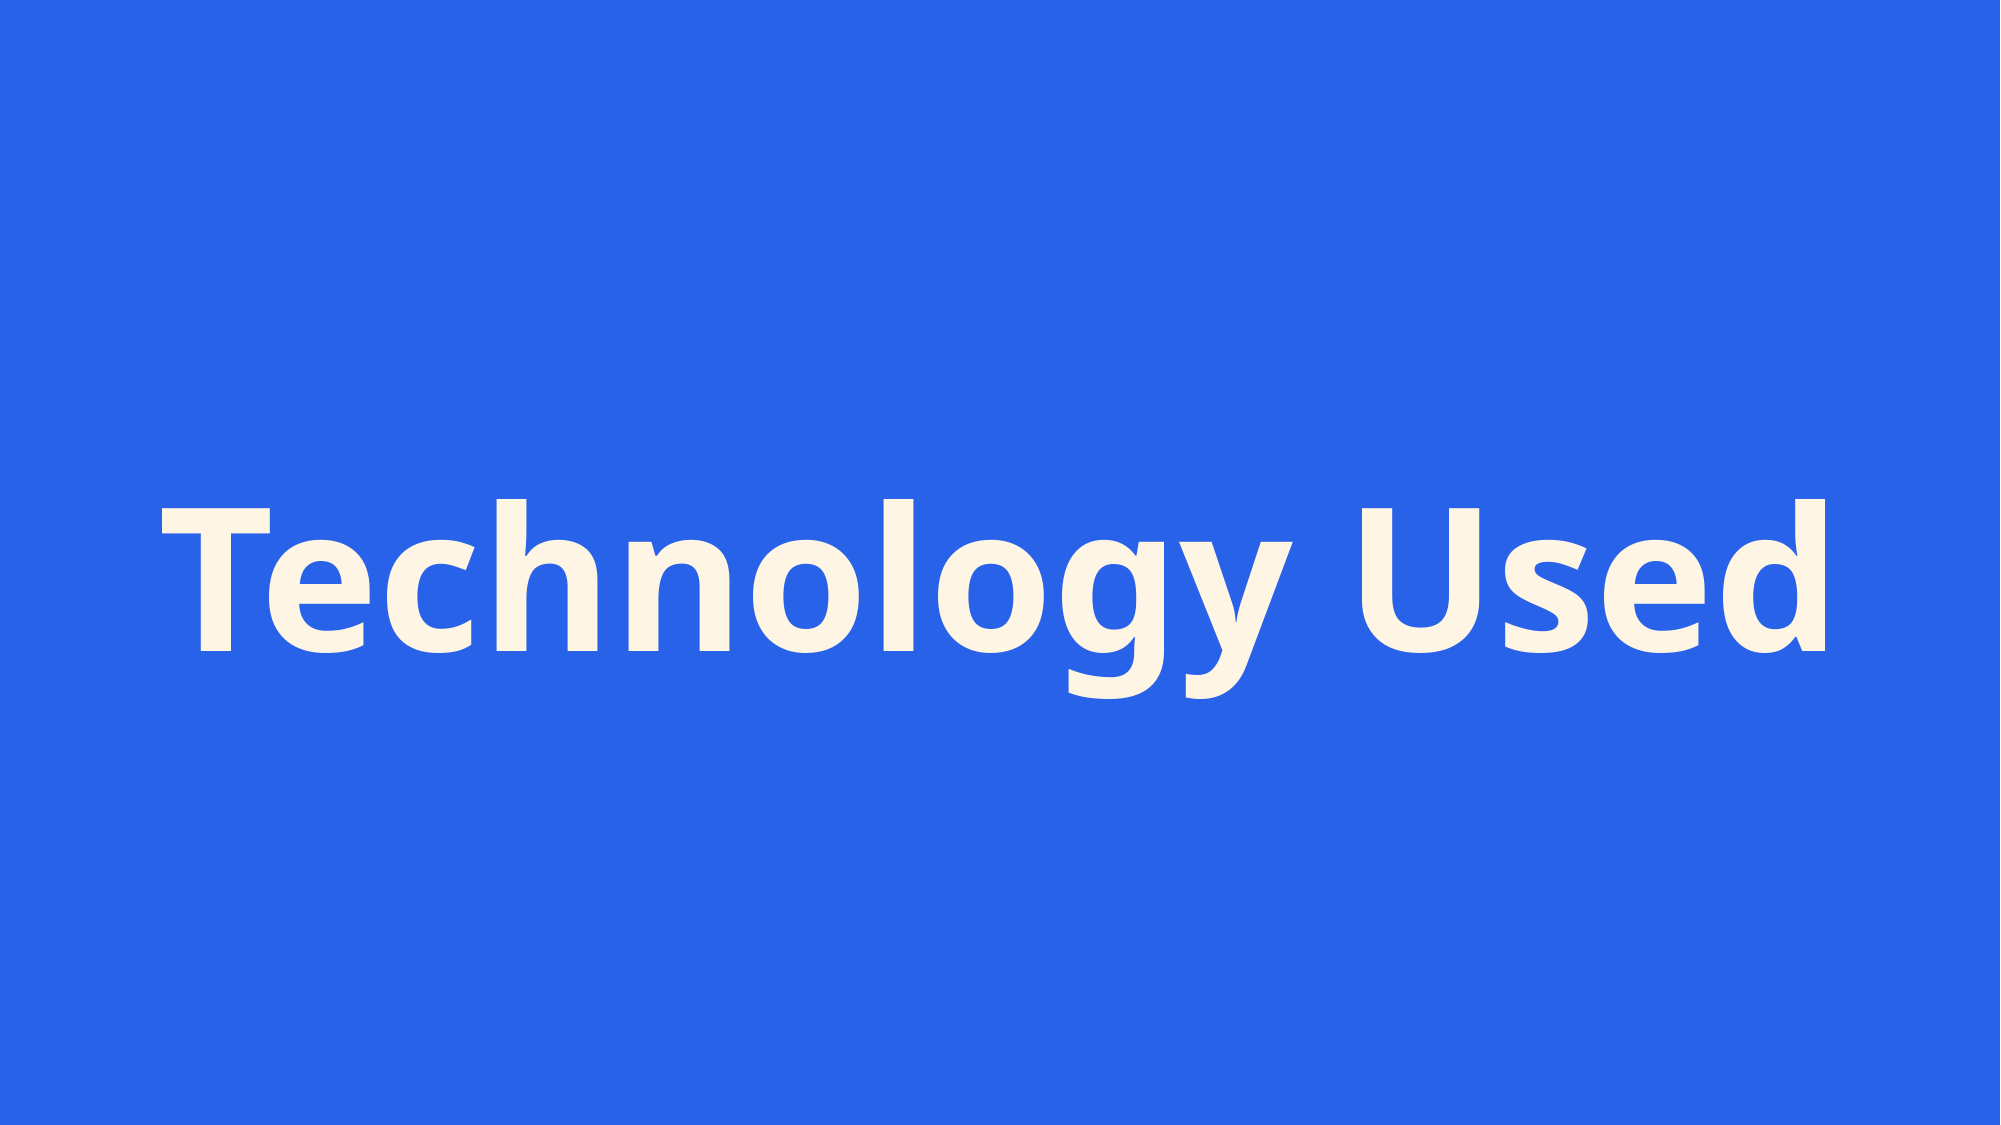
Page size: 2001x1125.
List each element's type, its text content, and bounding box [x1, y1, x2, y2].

text_box Technology Used [87, 443, 1913, 699]
